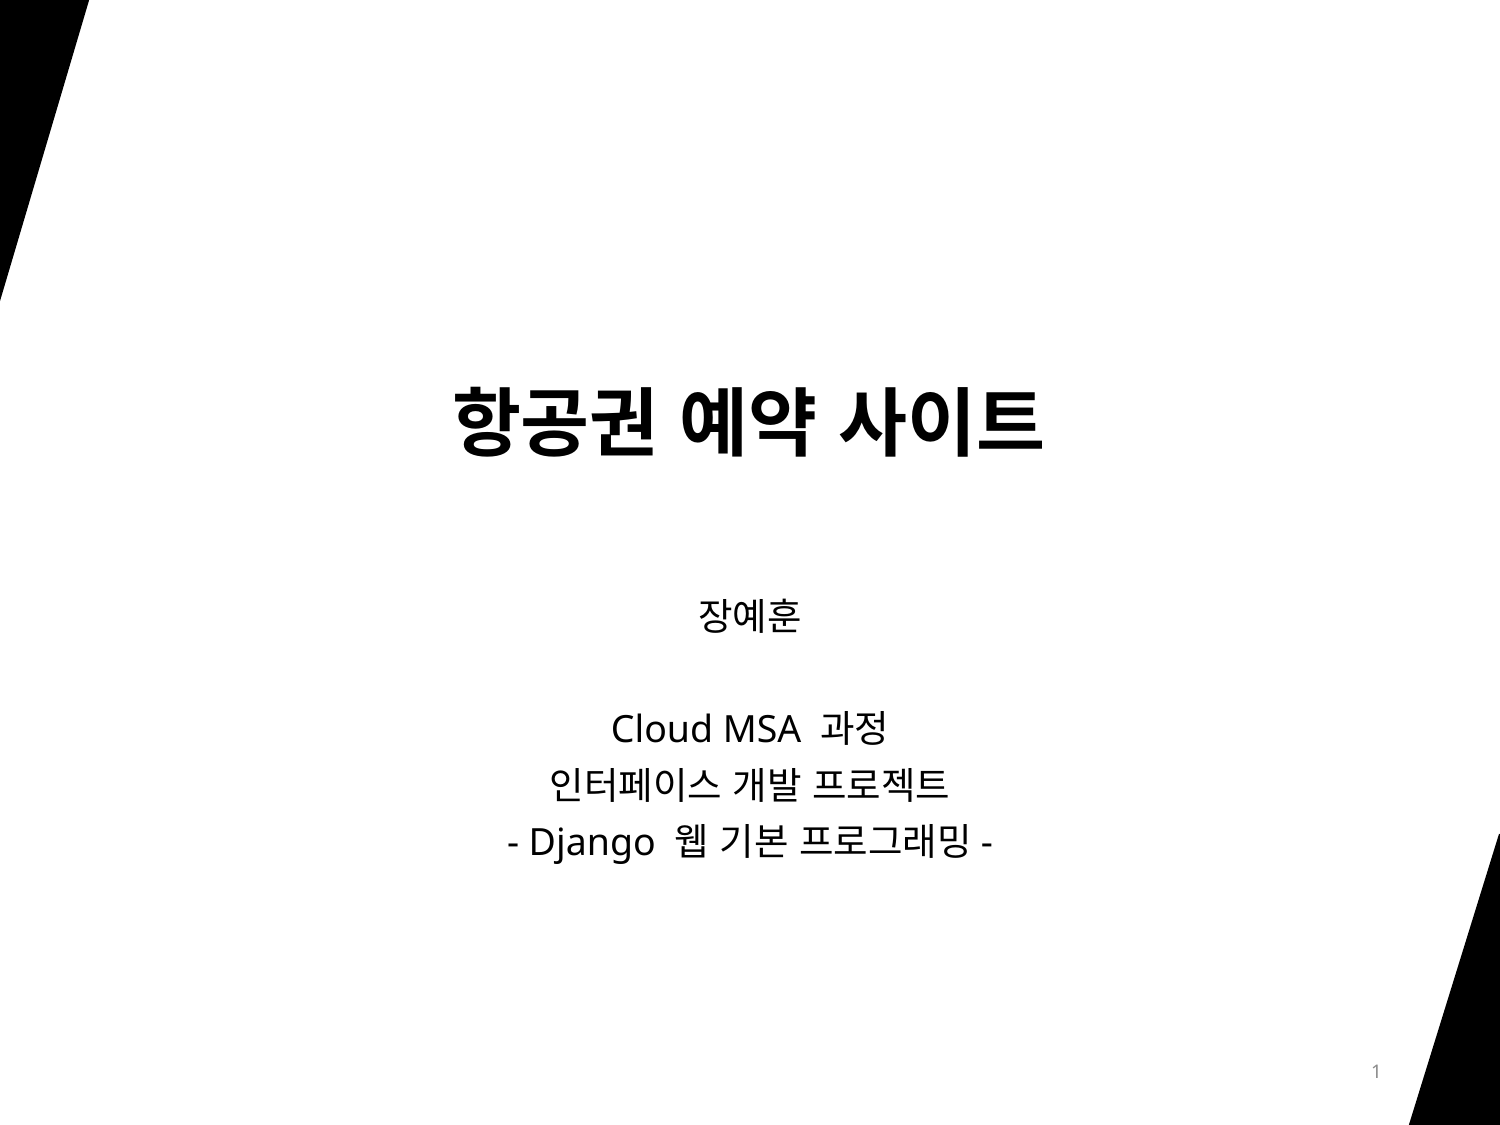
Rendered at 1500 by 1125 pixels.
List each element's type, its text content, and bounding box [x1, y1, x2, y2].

text_box [1408, 833, 1500, 1125]
text_box 항공권 예약 사이트 [0, 367, 1500, 473]
slide_number 1 [1059, 1042, 1397, 1103]
text_box [0, 0, 90, 302]
subtitle 장예훈 Cloud MSA 과정 인터페이스 개발 프로젝트 - Django 웹 기본 프로그래밍- [187, 590, 1313, 947]
